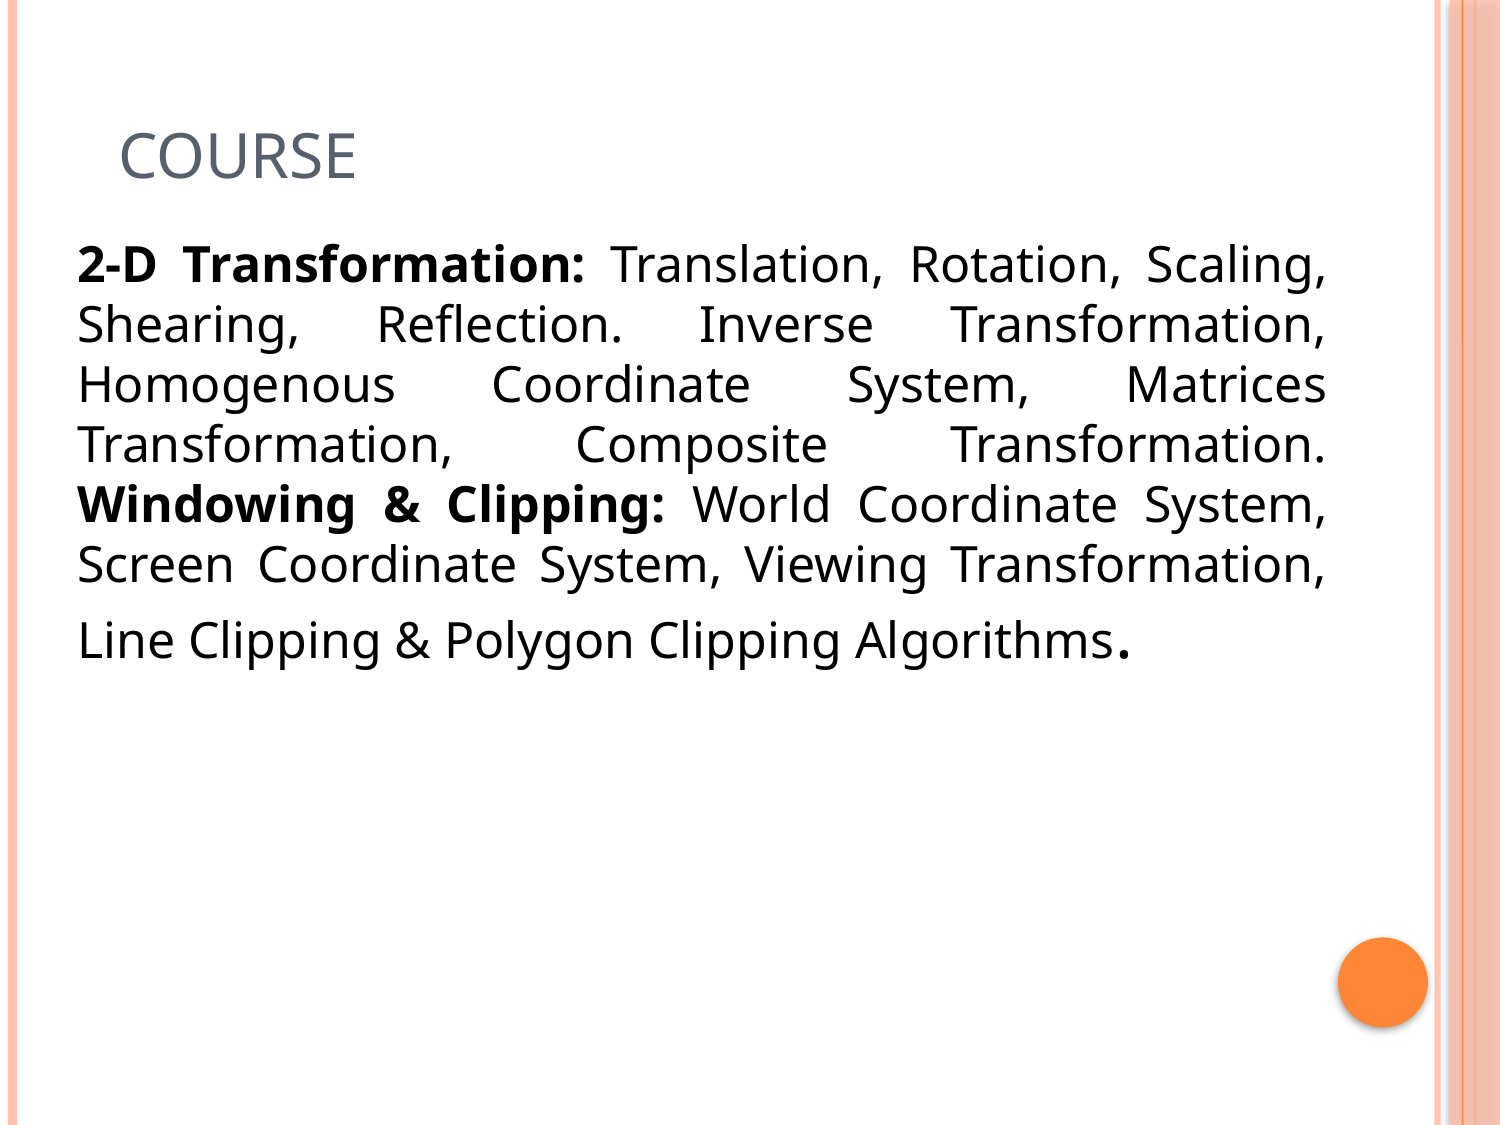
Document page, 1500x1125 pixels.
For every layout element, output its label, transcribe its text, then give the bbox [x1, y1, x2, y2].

title course [103, 37, 1378, 199]
text_box 2-D Transformation: Translation, Rotation, Scaling, Shearing, Reflection. Inverse Transformation, Homogenous Coordinate System, Matrices Transformation, Composite Transformation. Windowing & Clipping: World Coordinate System, Screen Coordinate System, Viewing Transformation, Line Clipping & Polygon Clipping Algorithms. [62, 224, 1343, 680]
